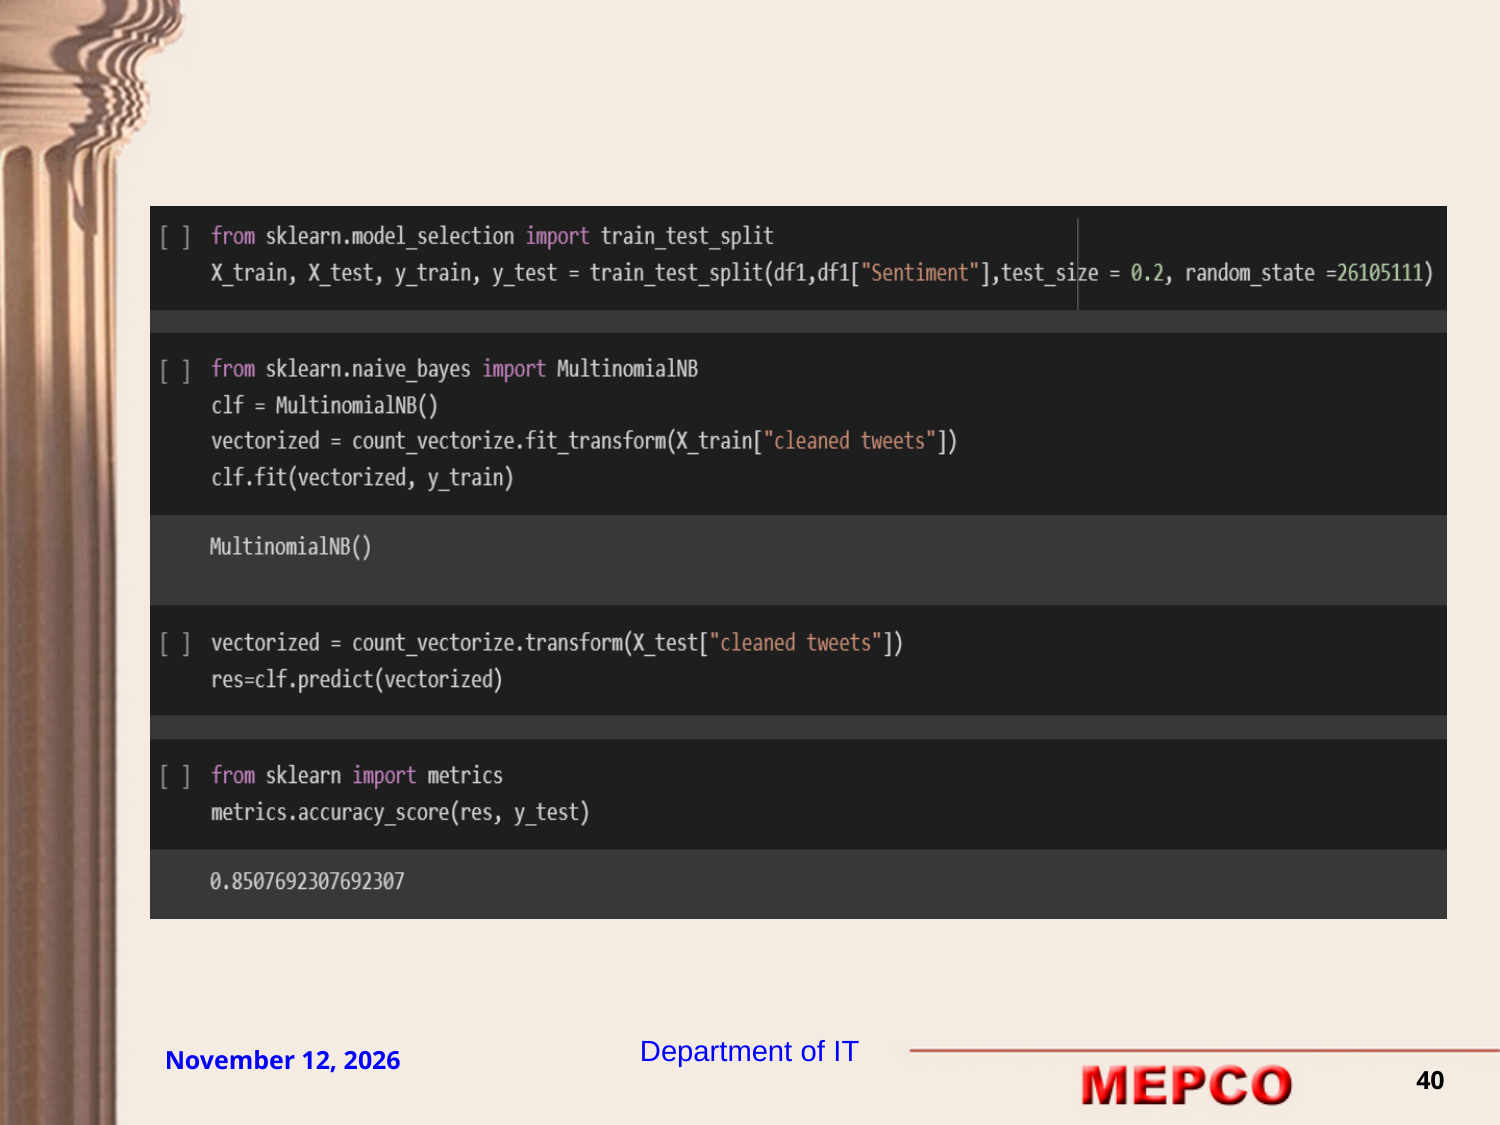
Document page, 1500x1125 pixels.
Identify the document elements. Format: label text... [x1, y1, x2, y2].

picture [0, 0, 1500, 1125]
footer Department of IT [512, 1024, 988, 1101]
